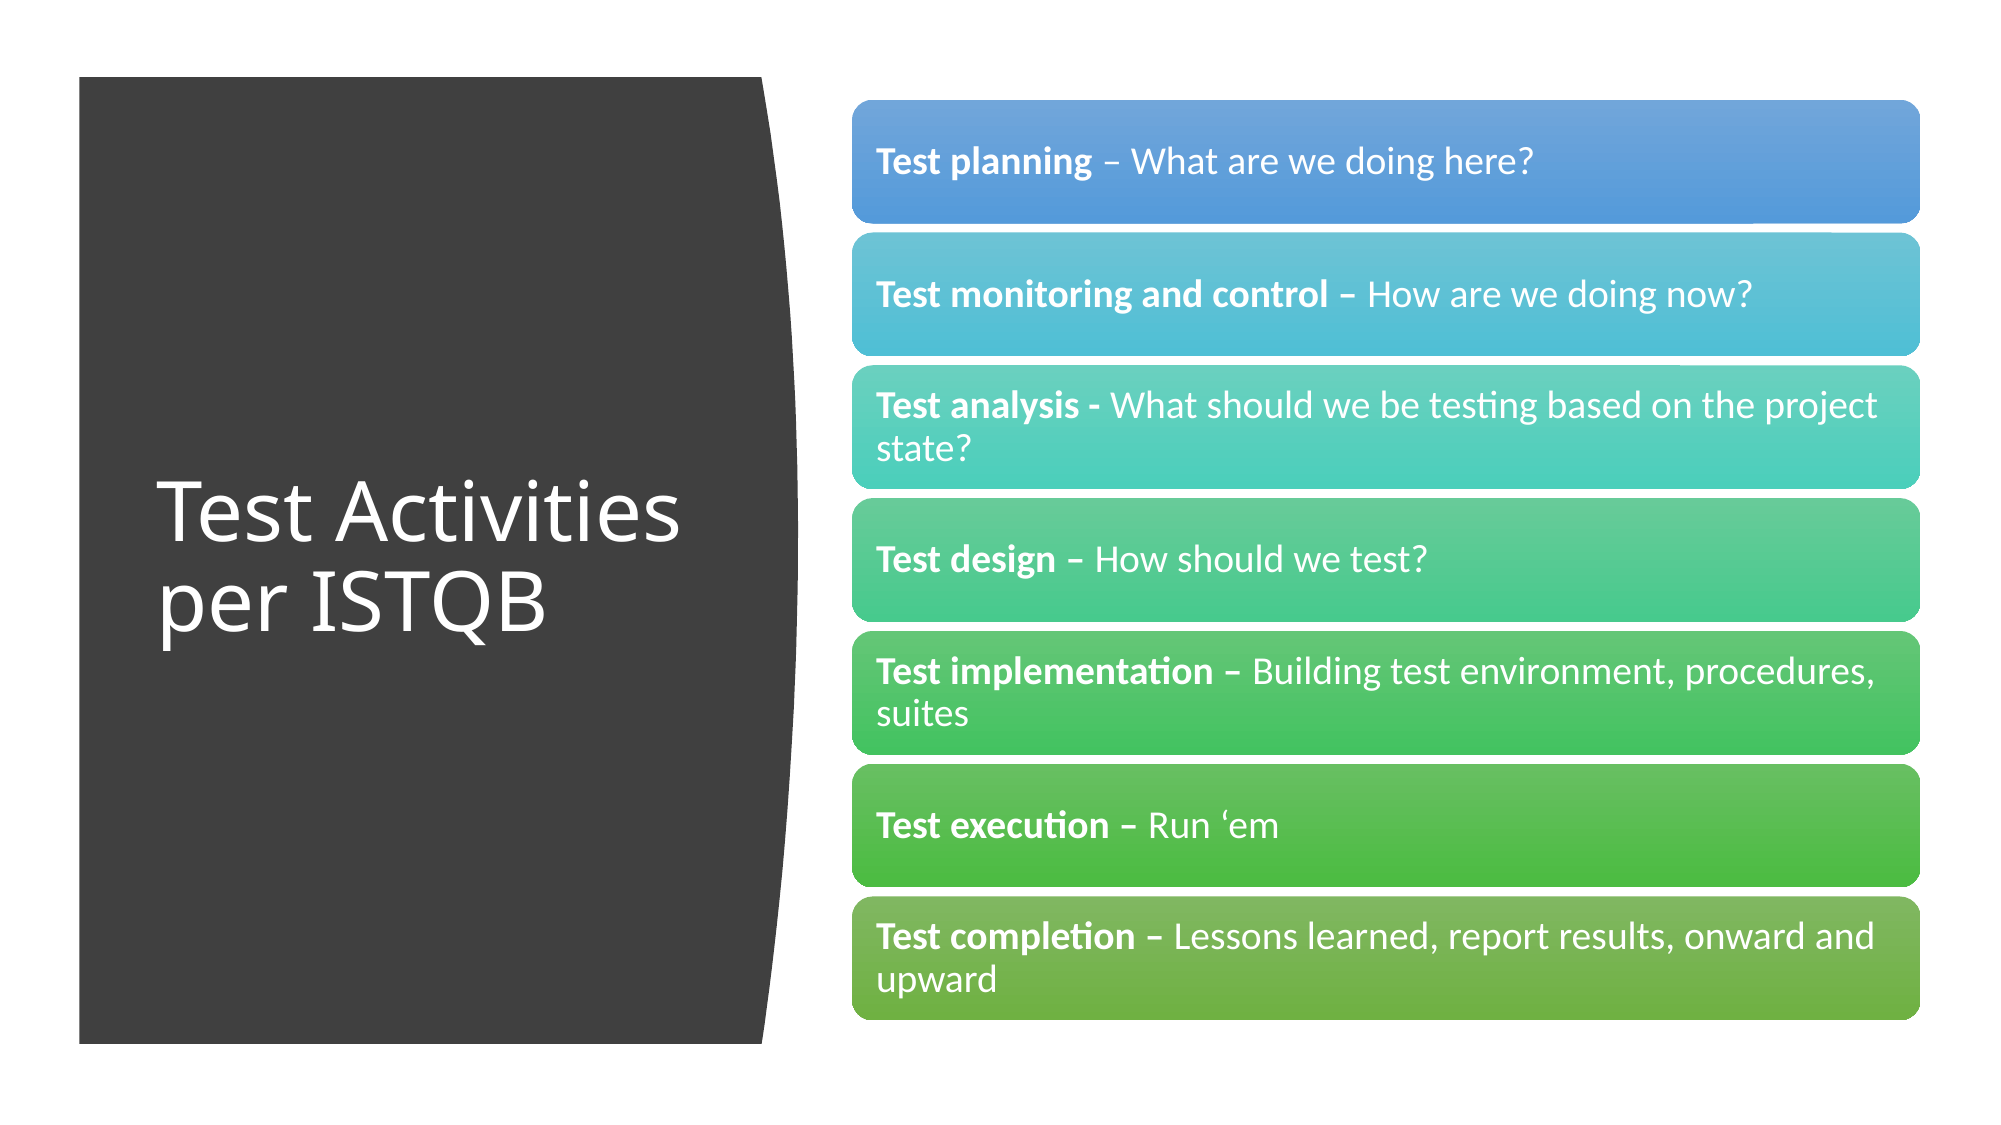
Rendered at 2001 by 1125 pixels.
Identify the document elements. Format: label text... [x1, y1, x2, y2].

title Test Activities per ISTQB [141, 166, 702, 953]
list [852, 77, 1921, 1043]
text_box [78, 76, 800, 1045]
